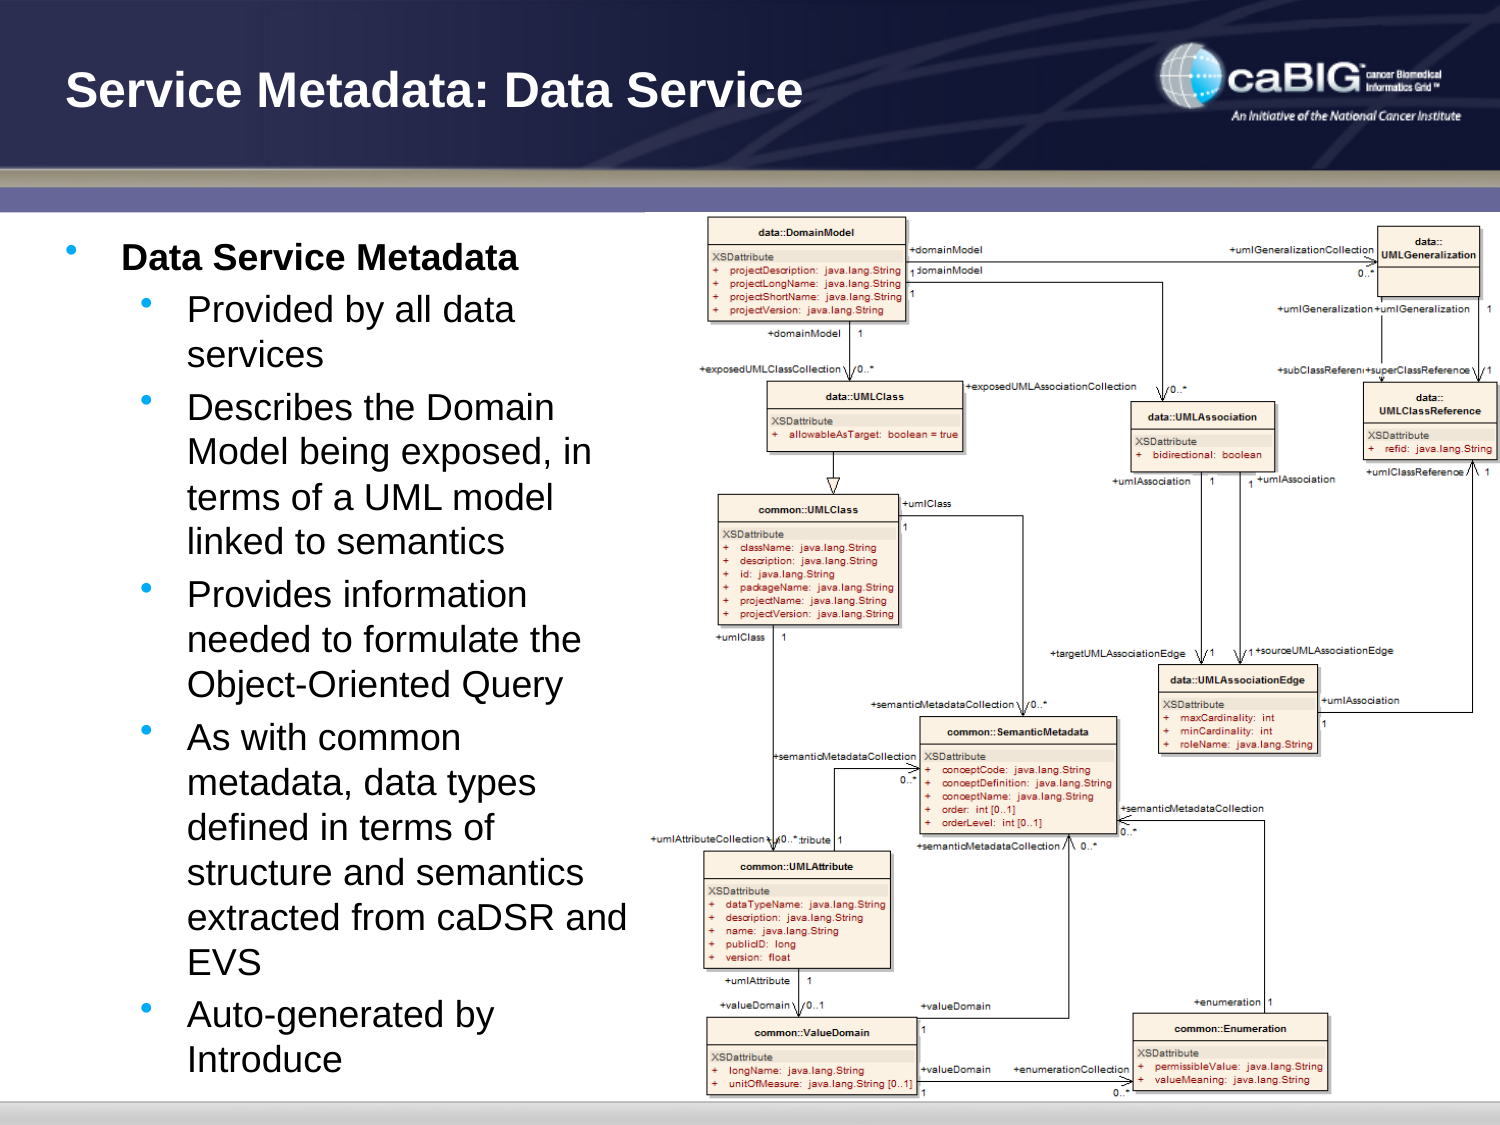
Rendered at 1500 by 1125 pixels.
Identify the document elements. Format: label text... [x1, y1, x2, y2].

list Data Service Metadata Provided by all data services Describes the Domain Model being exposed, in terms of a UML model linked to semantics Provides information needed to formulate the Object-Oriented Query As with common metadata, data types defined in terms of structure and semantics extracted from caDSR and EVS Auto-generated by Introduce [49, 224, 639, 1038]
picture [0, 212, 1500, 1125]
picture [0, 0, 1500, 187]
title Service Metadata: Data Service [49, 0, 1176, 176]
